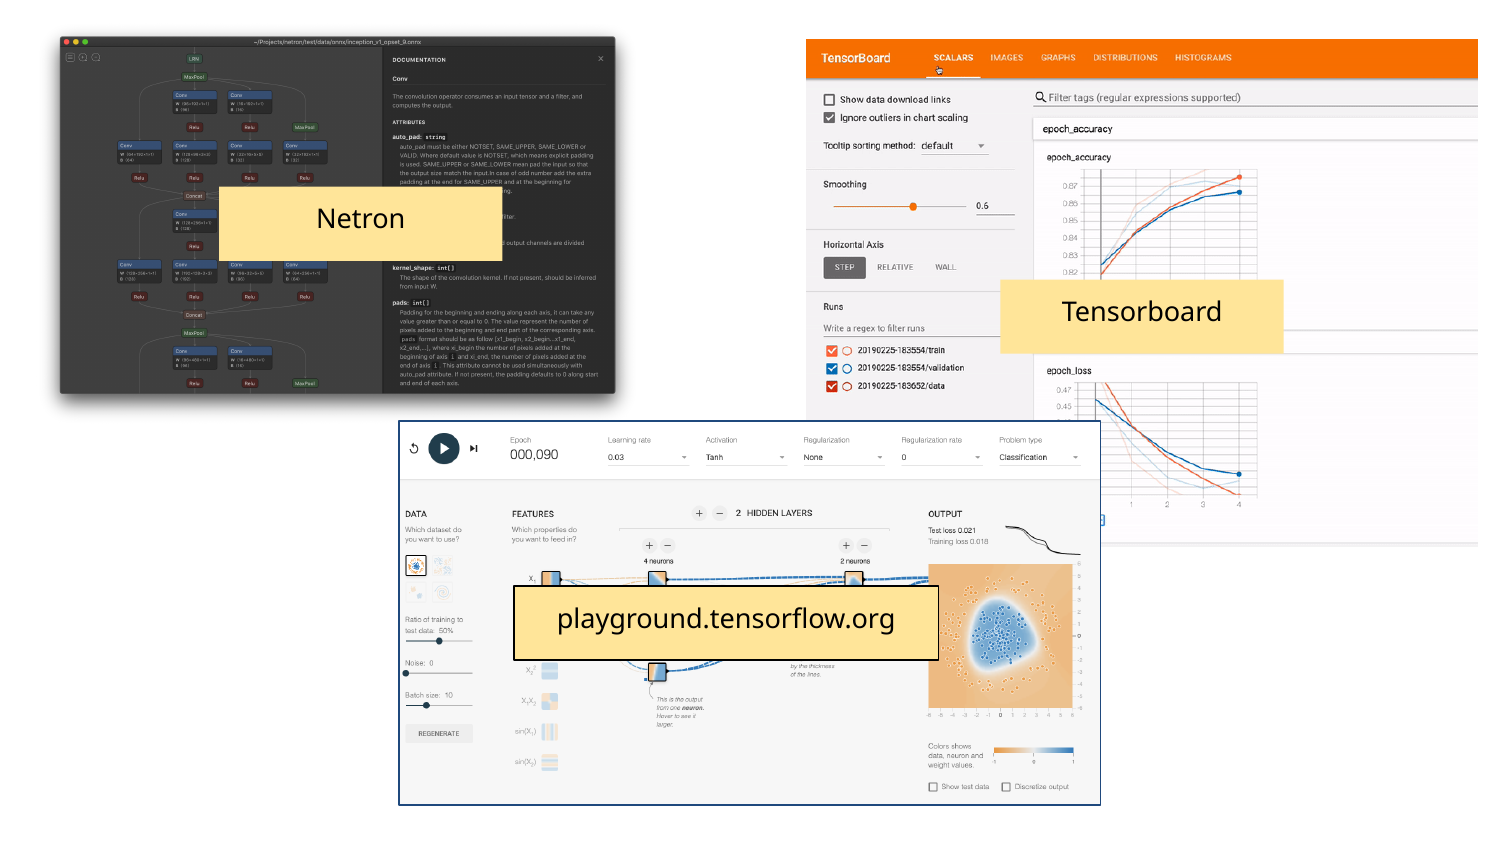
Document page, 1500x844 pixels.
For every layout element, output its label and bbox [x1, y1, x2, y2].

text_box [806, 39, 1478, 547]
text_box [33, 19, 641, 429]
text_box [399, 421, 1101, 805]
